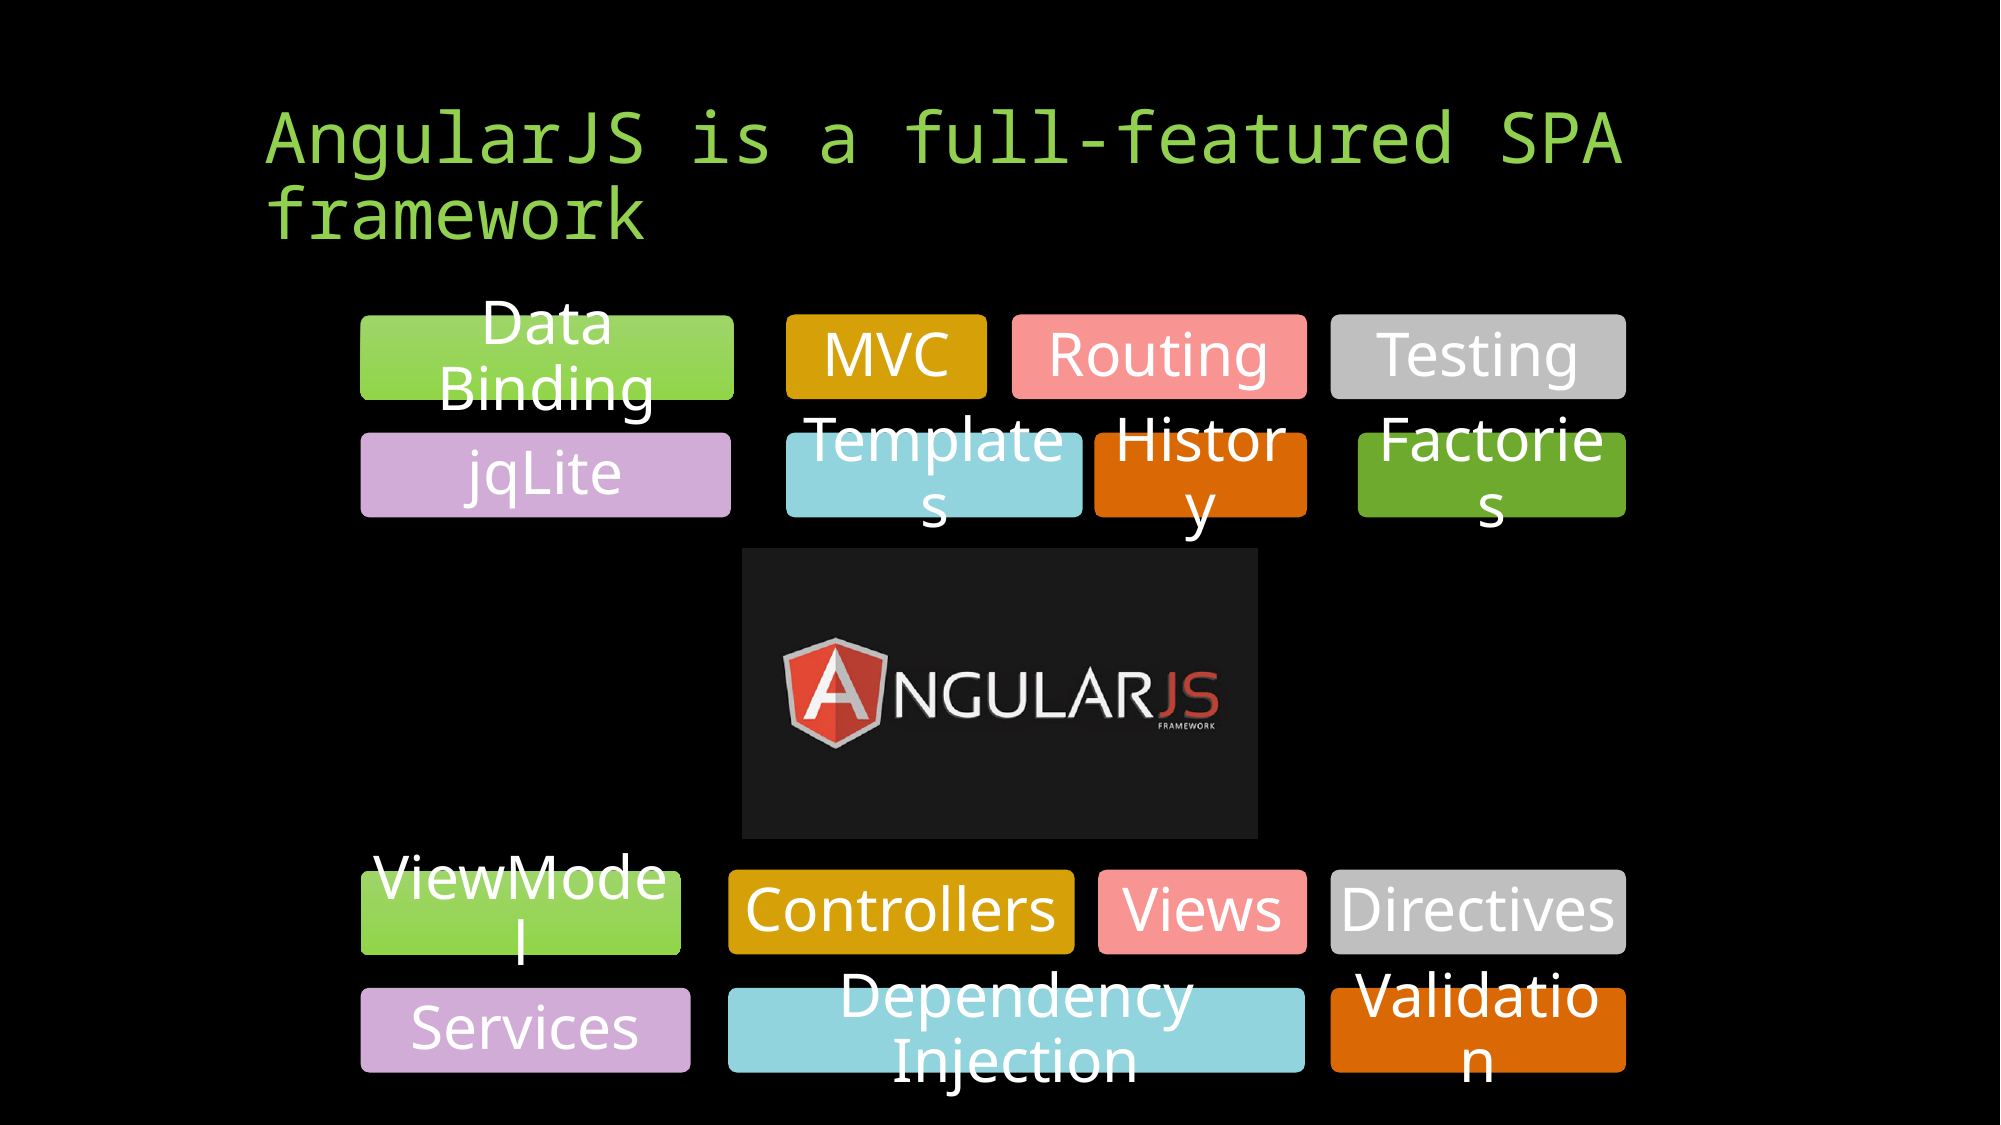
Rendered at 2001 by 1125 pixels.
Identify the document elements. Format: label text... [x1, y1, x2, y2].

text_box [1094, 432, 1308, 518]
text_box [1098, 869, 1308, 955]
picture [742, 548, 1258, 839]
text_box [360, 315, 734, 401]
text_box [728, 987, 1305, 1073]
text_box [1330, 314, 1627, 400]
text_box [360, 987, 691, 1073]
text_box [1011, 314, 1308, 400]
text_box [360, 870, 682, 956]
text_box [1330, 869, 1627, 955]
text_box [1357, 432, 1626, 518]
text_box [1330, 987, 1627, 1073]
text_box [360, 432, 731, 518]
title AngularJS is a full-featured SPA framework [249, 75, 1750, 263]
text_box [728, 869, 1075, 955]
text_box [786, 314, 988, 400]
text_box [786, 432, 1083, 518]
